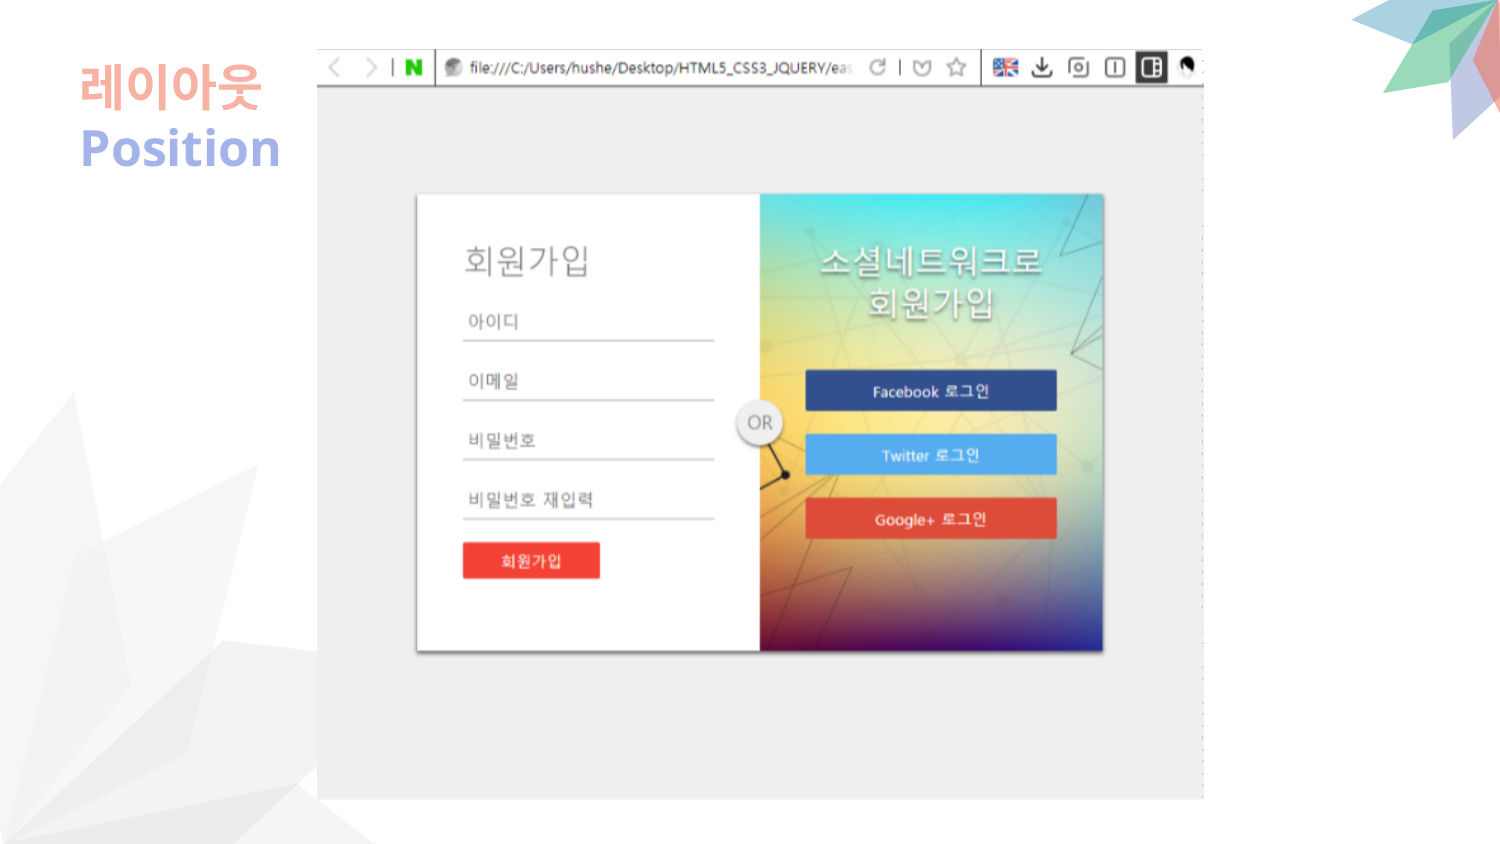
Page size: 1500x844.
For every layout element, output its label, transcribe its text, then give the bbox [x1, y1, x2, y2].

picture [0, 0, 1500, 844]
text_box 레이아웃 Position [64, 49, 315, 184]
